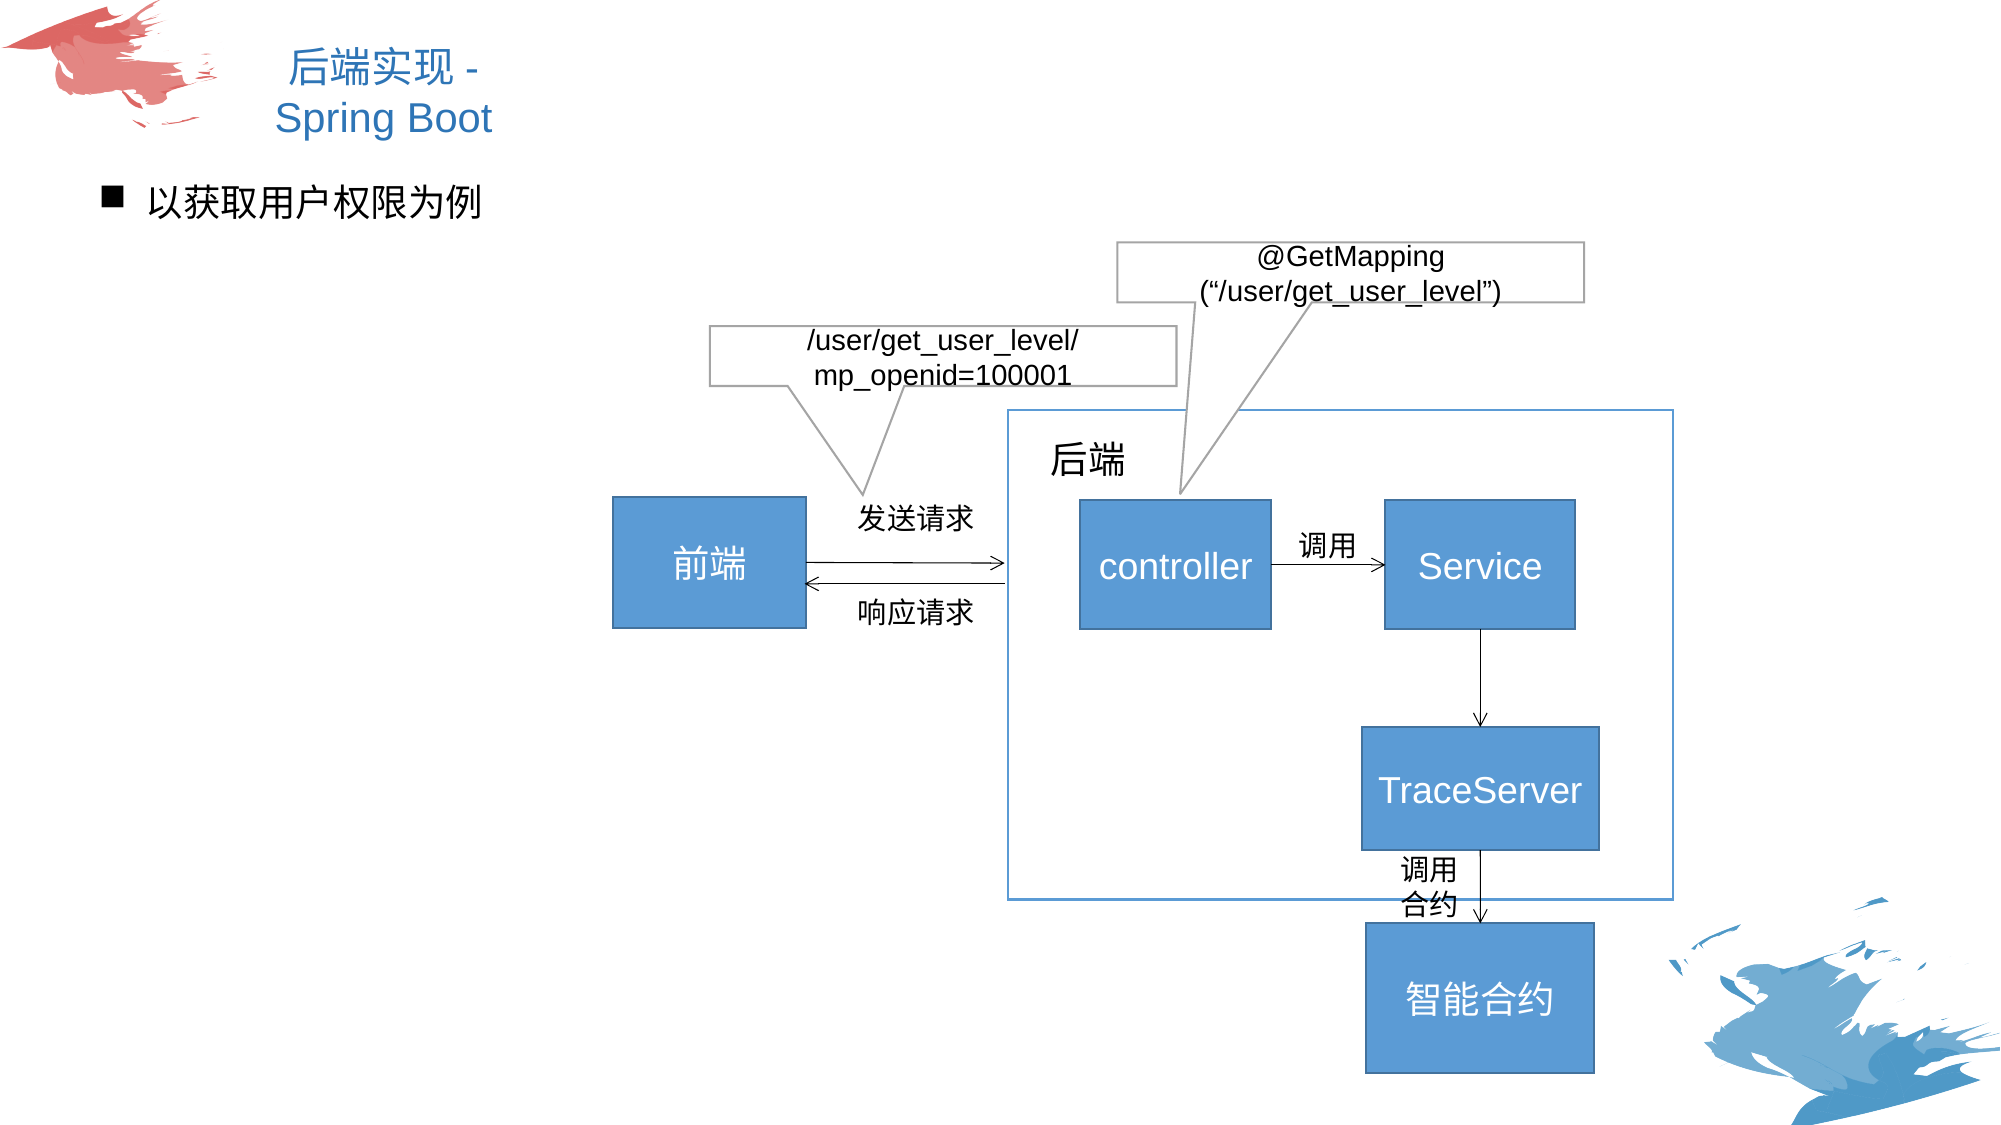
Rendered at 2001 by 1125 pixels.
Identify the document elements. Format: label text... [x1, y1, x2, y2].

text_box controller [1079, 499, 1272, 630]
text_box 以获取用户权限为例 [83, 149, 588, 232]
text_box [1007, 409, 1674, 901]
picture [1668, 897, 2000, 1125]
text_box 前端 [612, 496, 807, 629]
text_box 调用 [1284, 519, 1373, 564]
text_box @GetMapping (“/user/get_user_level”) [1116, 241, 1586, 495]
text_box TraceServer [1361, 726, 1600, 851]
text_box 智能合约 [1365, 922, 1595, 1074]
text_box 响应请求 [843, 586, 990, 637]
text_box 发送请求 [843, 492, 990, 543]
text_box /user/get_user_level/mp_openid=100001 [708, 325, 1178, 498]
text_box 后端实现-Spring Boot [223, 33, 545, 149]
text_box Service [1384, 499, 1576, 630]
text_box 调用 [1284, 565, 1373, 570]
text_box 后端 [1035, 429, 1141, 489]
text_box 调用 合约 [1385, 843, 1474, 929]
picture [0, 0, 224, 128]
